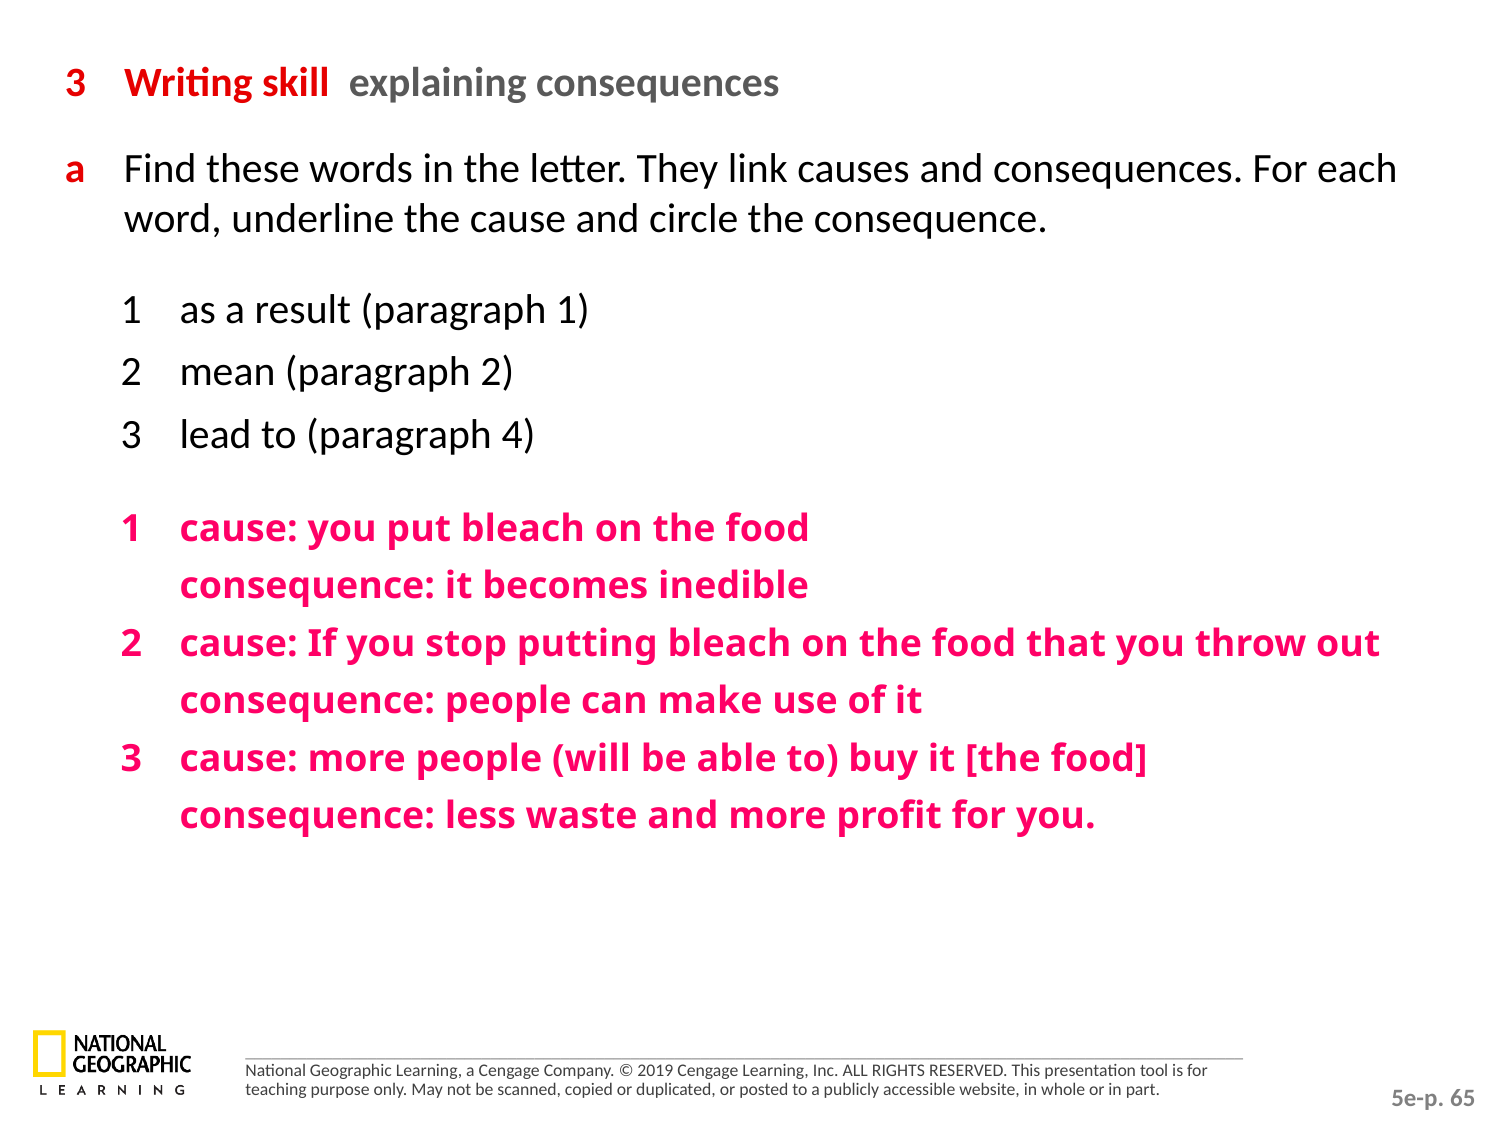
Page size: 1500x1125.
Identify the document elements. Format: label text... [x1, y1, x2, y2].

text_box 1 as a result (paragraph 1) 2 mean (paragraph 2) 3 lead to (paragraph 4) [105, 274, 1443, 464]
text_box 5e-p. 65 [1322, 1073, 1491, 1119]
text_box 1 cause: you put bleach on the food consequence: it becomes inedible 2 cause: If you stop putting bleach on the food that you throw out consequence: people can make use of it 3 cause: more people (will be able to) buy it [the food] consequence: less waste and more profit for you. [105, 496, 1443, 844]
text_box 3 Writing skill explaining consequences [50, 47, 1443, 112]
text_box a Find these words in the letter. They link causes and consequences. For each word, underline the cause and circle the consequence. [50, 133, 1443, 249]
picture [33, 1030, 191, 1095]
